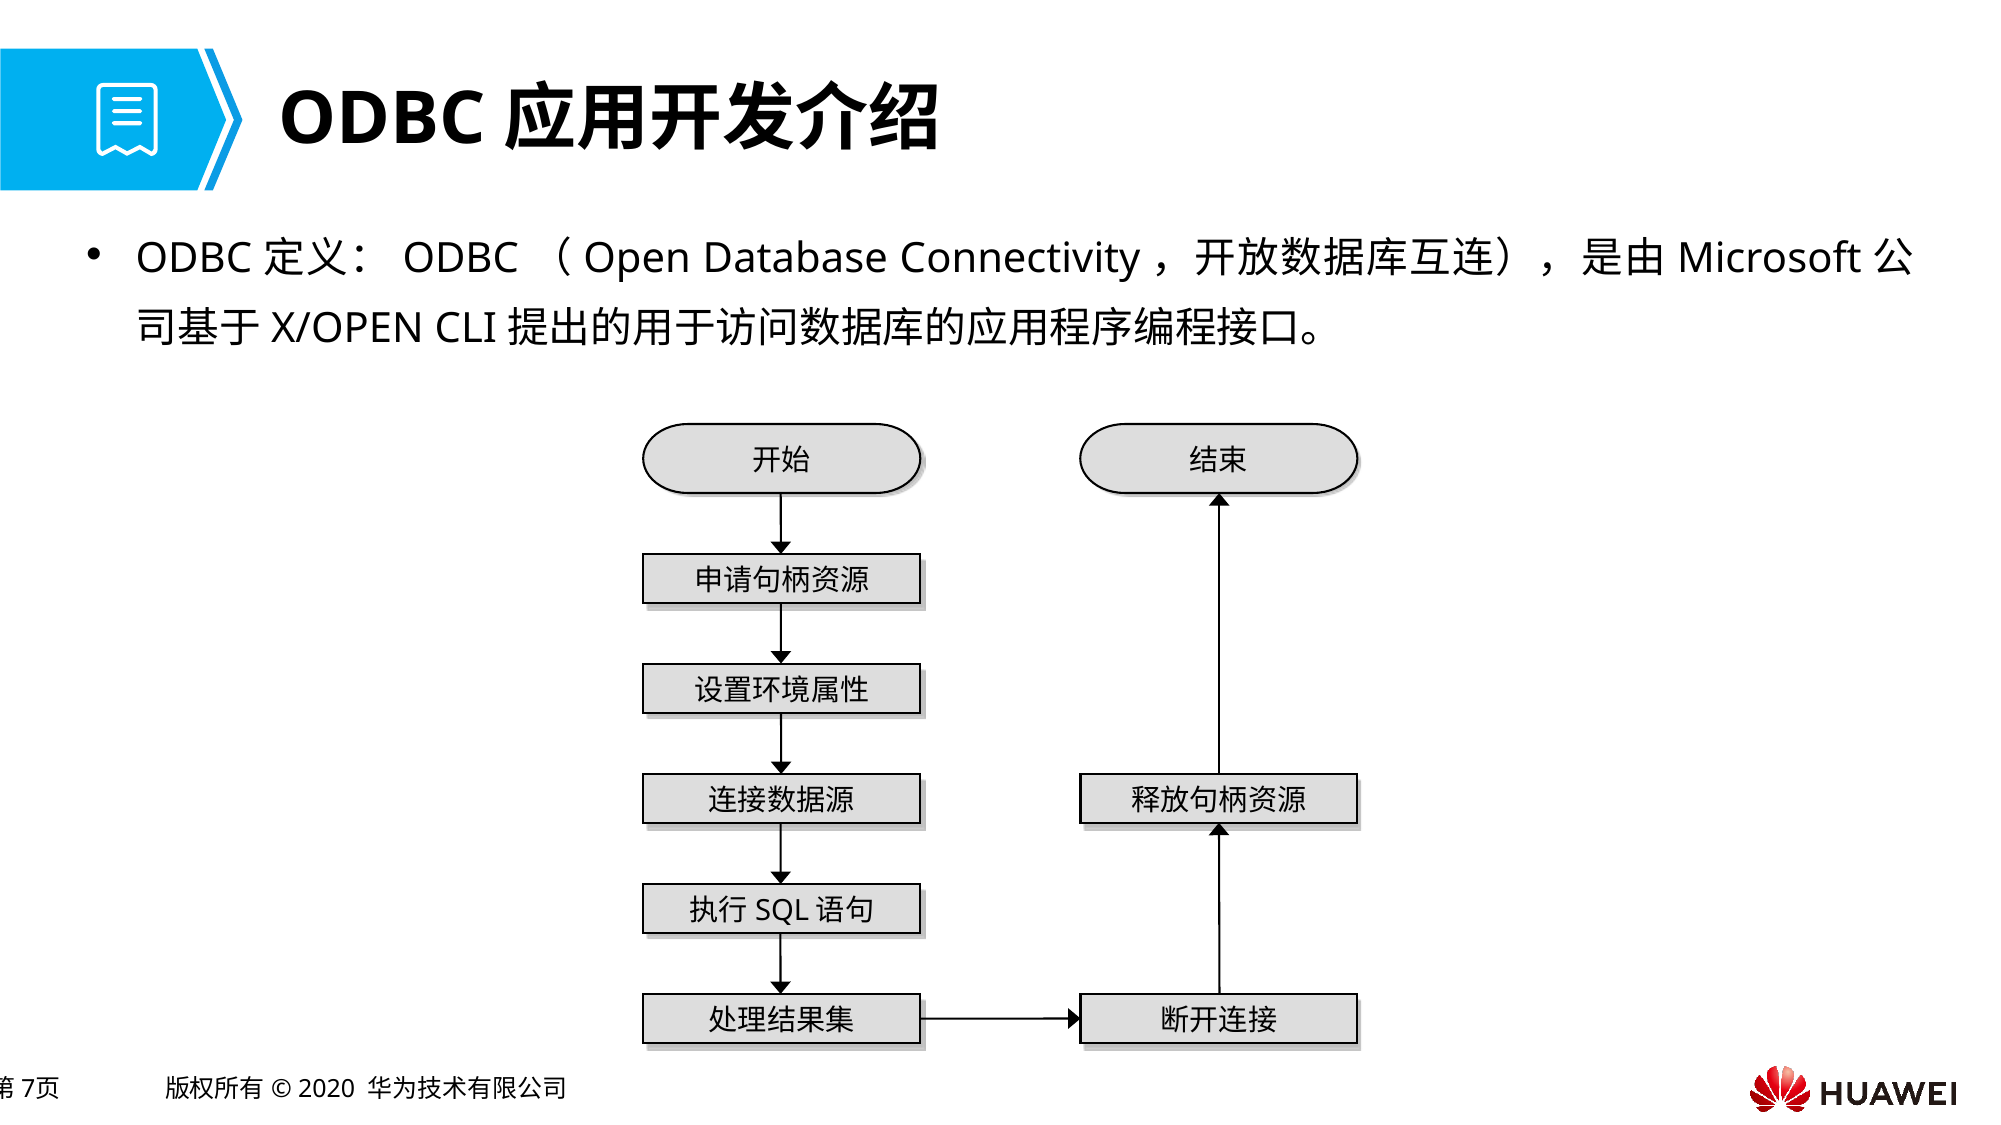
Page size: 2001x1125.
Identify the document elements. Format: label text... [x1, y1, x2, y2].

list ODBC定义：ODBC（Open Database Connectivity，开放数据库互连），是由Microsoft公司基于X/OPEN CLI提出的用于访问数据库的应用程序编程接口。 [72, 204, 1929, 973]
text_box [643, 423, 1358, 1044]
title ODBC应用开发介绍 [261, 67, 1874, 173]
picture [1750, 1066, 1956, 1112]
